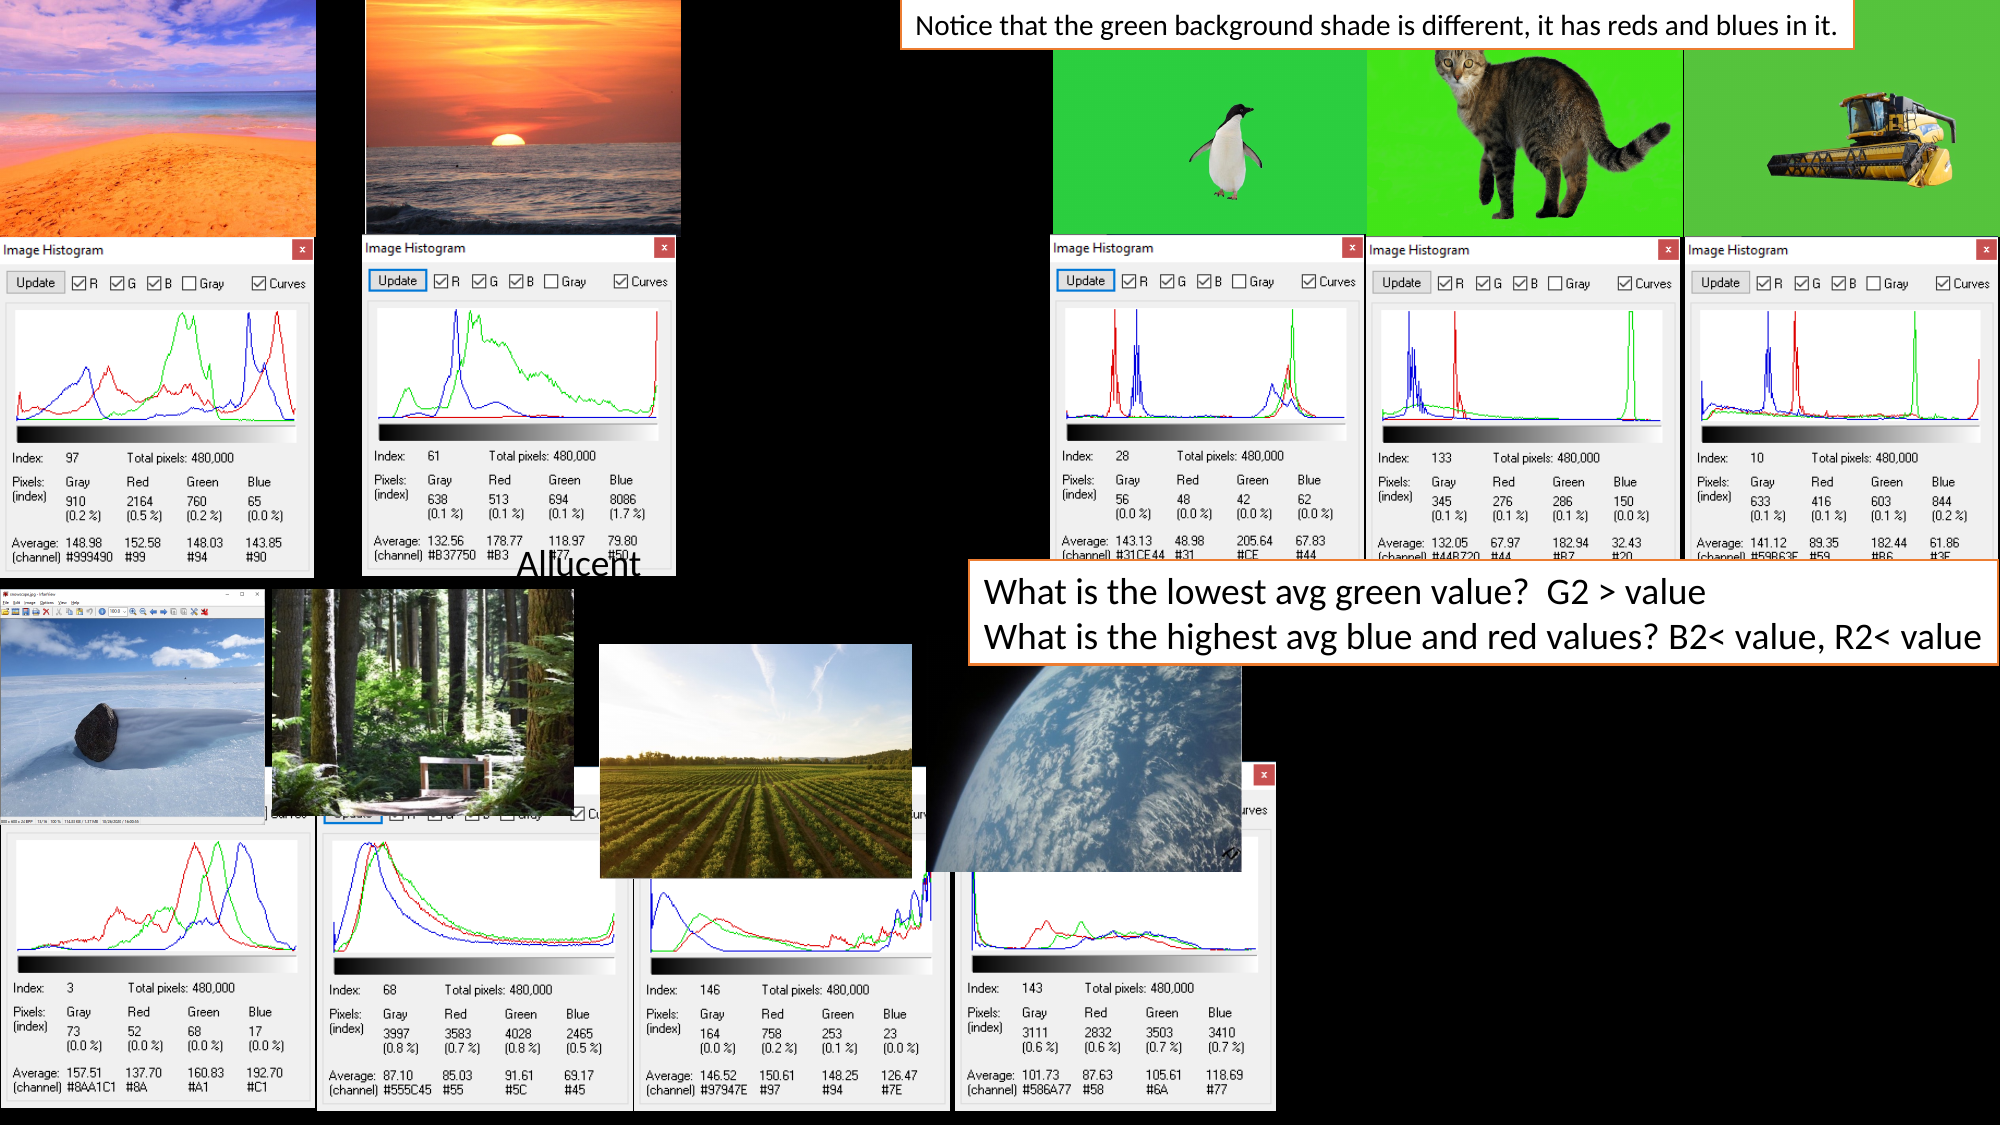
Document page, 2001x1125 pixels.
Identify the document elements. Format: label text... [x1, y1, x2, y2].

picture [0, 0, 316, 578]
text_box What is the lowest avg green value? G2 > value What is the highest avg blue and red values? B2< value, R2< value [968, 559, 1999, 666]
picture [362, 0, 681, 576]
text_box Notice that the green background shade is different, it has reds and blues in it. [900, 0, 1053, 50]
picture [1050, 0, 1683, 578]
picture [1684, 0, 2000, 578]
picture [0, 589, 1276, 1111]
text_box Allucent [501, 531, 1506, 591]
